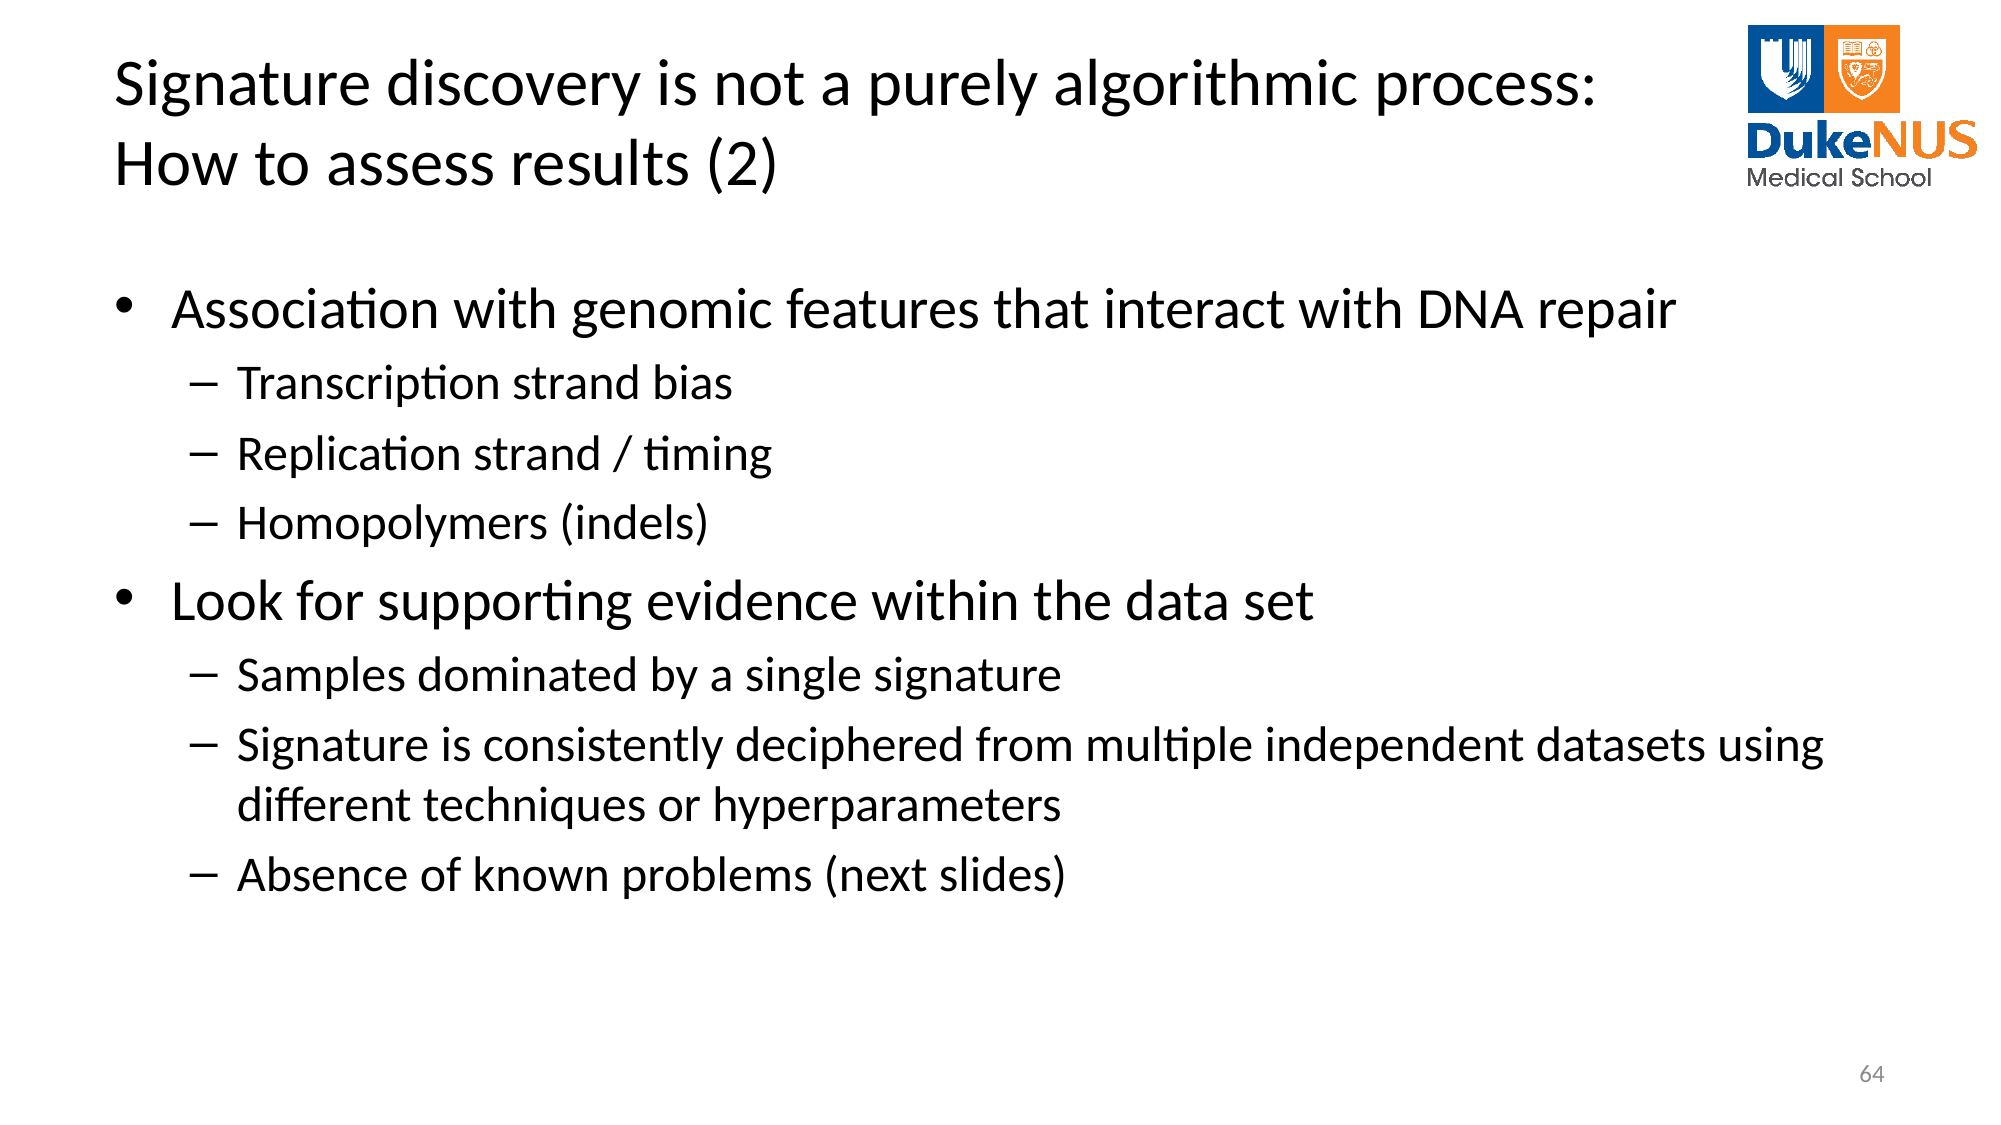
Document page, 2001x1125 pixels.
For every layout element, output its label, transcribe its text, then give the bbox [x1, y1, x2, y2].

picture [1737, 12, 1978, 189]
slide_number 64 [1433, 1042, 1900, 1103]
list Association with genomic features that interact with DNA repair Transcription strand bias Replication strand / timing Homopolymers (indels) Look for supporting evidence within the data set Samples dominated by a single signature Signature is consistently deciphered from multiple independent datasets using different techniques or hyperparameters Absence of known problems (next slides) More info at https://static-content.springer.com/esm/art%3A10.1038%2Fs41586-020-1943-3/MediaObjects/41586_2020_1943_MOESM4_ESM.pdf, pages 6 & 7 Look for known issues with signature discovery [99, 262, 1900, 1005]
title Signature discovery is not a purely algorithmic process: How to assess results (2) [99, 24, 1700, 213]
